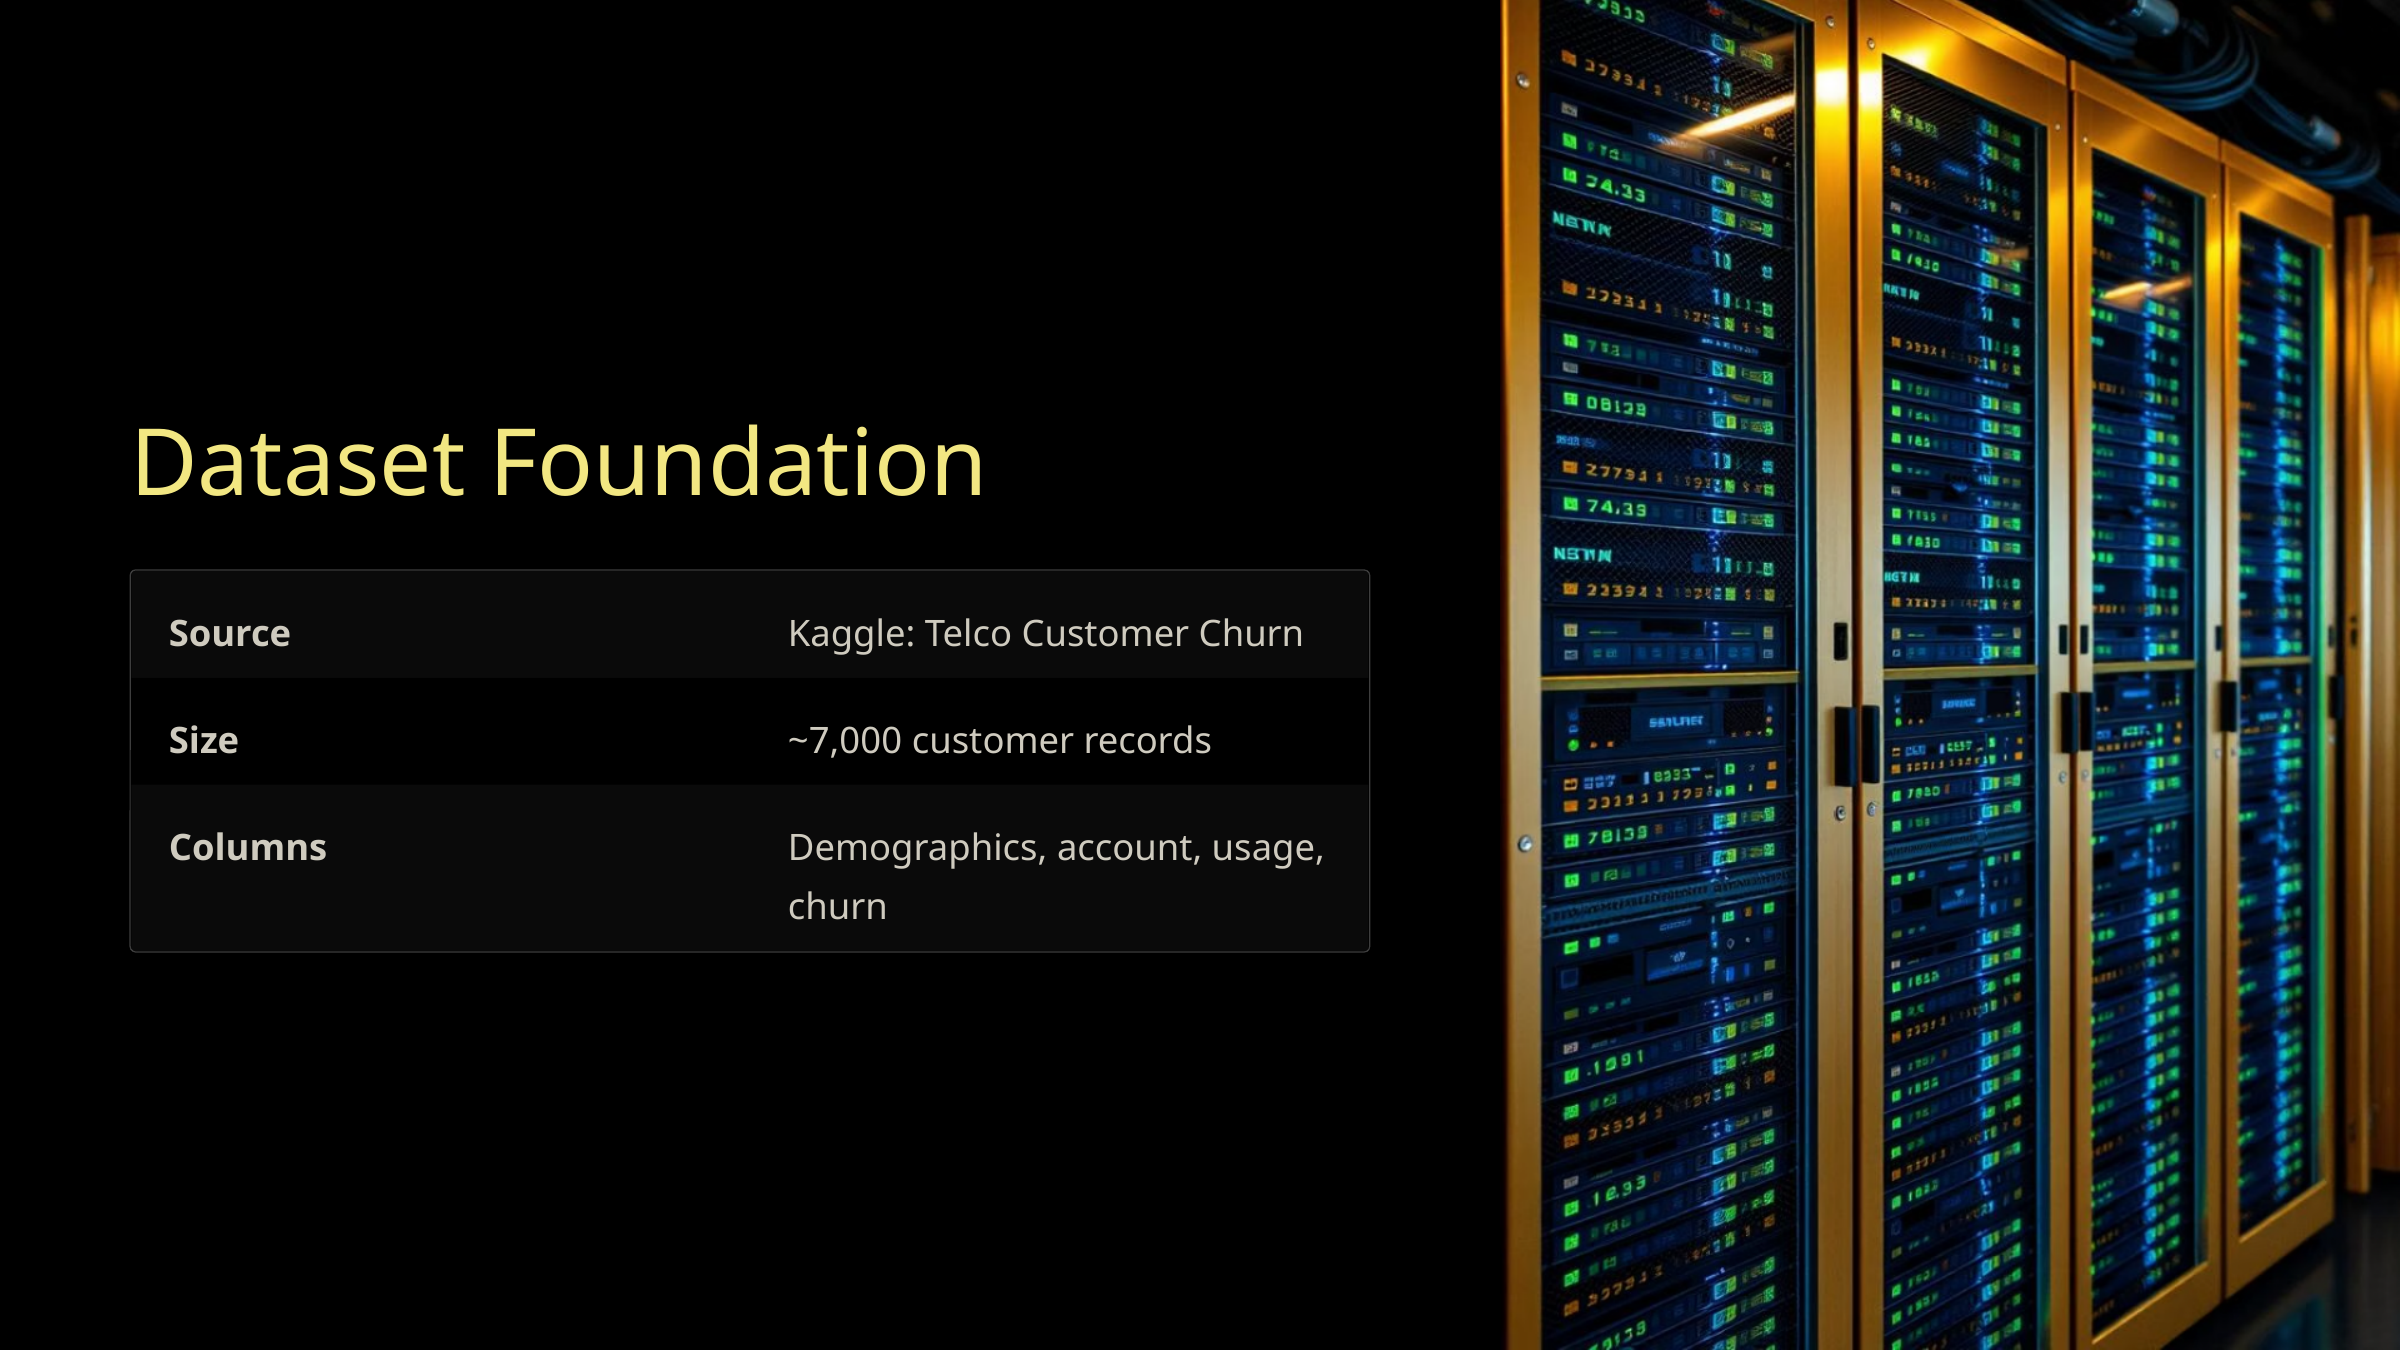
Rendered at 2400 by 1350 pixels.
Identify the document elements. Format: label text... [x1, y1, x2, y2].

text_box [131, 571, 1369, 677]
text_box Dataset Foundation [130, 397, 1061, 515]
text_box [131, 784, 1369, 951]
text_box [131, 677, 1369, 784]
text_box Source [168, 594, 713, 655]
text_box Kaggle: Telco Customer Churn [787, 594, 1332, 655]
picture [1499, 0, 2400, 1350]
text_box ~7,000 customer records [787, 701, 1332, 761]
text_box Columns [168, 808, 713, 868]
text_box Size [168, 701, 713, 761]
text_box Demographics, account, usage, churn [787, 808, 1332, 928]
